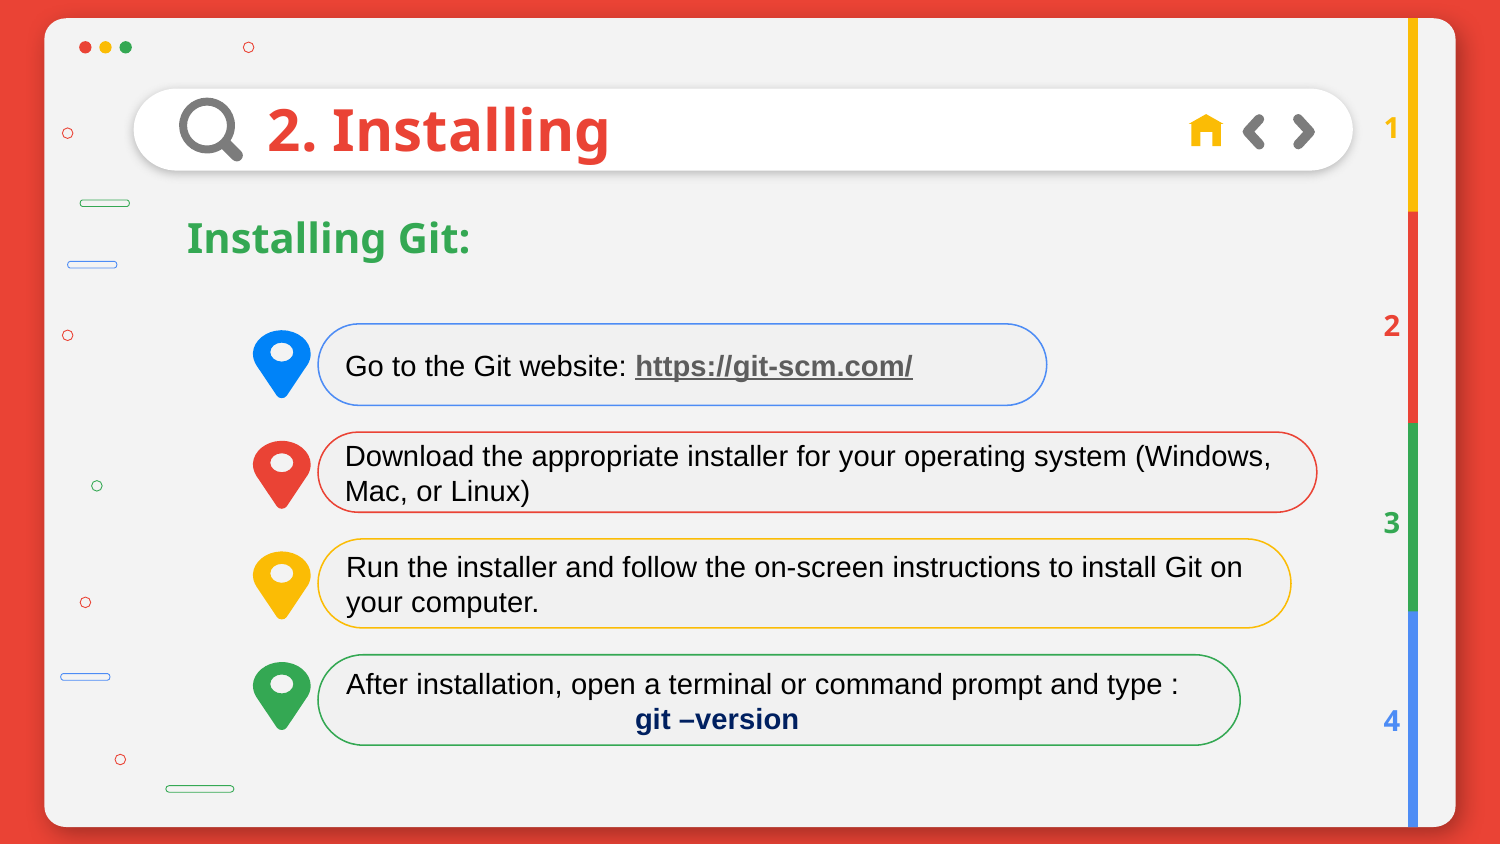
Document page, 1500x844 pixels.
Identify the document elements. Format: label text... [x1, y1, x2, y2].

text_box [252, 330, 311, 399]
subtitle Installing Git: [145, 207, 494, 305]
text_box Go to the Git website: https://git-scm.com/ [318, 323, 1047, 406]
text_box [1408, 739, 1418, 828]
text_box [1408, 344, 1418, 423]
text_box 3 [1355, 502, 1428, 542]
text_box [1408, 542, 1418, 611]
text_box [1242, 114, 1265, 150]
text_box Download the appropriate installer for your operating system (Windows, Mac, or Linux) [318, 432, 1317, 513]
text_box 1 [1355, 107, 1428, 147]
text_box 2 [1355, 304, 1428, 344]
text_box [1293, 114, 1315, 150]
text_box [1408, 18, 1418, 107]
text_box [1408, 611, 1418, 699]
text_box Run the installer and follow the on-screen instructions to install Git on your computer. [318, 538, 1292, 628]
text_box [1188, 114, 1224, 147]
text_box [252, 662, 311, 730]
text_box [252, 440, 311, 509]
text_box [1408, 147, 1418, 212]
text_box After installation, open a terminal or command prompt and type : git –version [318, 654, 1241, 746]
text_box [1408, 423, 1418, 502]
text_box [252, 551, 311, 620]
text_box 4 [1355, 699, 1428, 739]
text_box [1408, 212, 1418, 304]
title 2. Installing [252, 89, 1317, 168]
